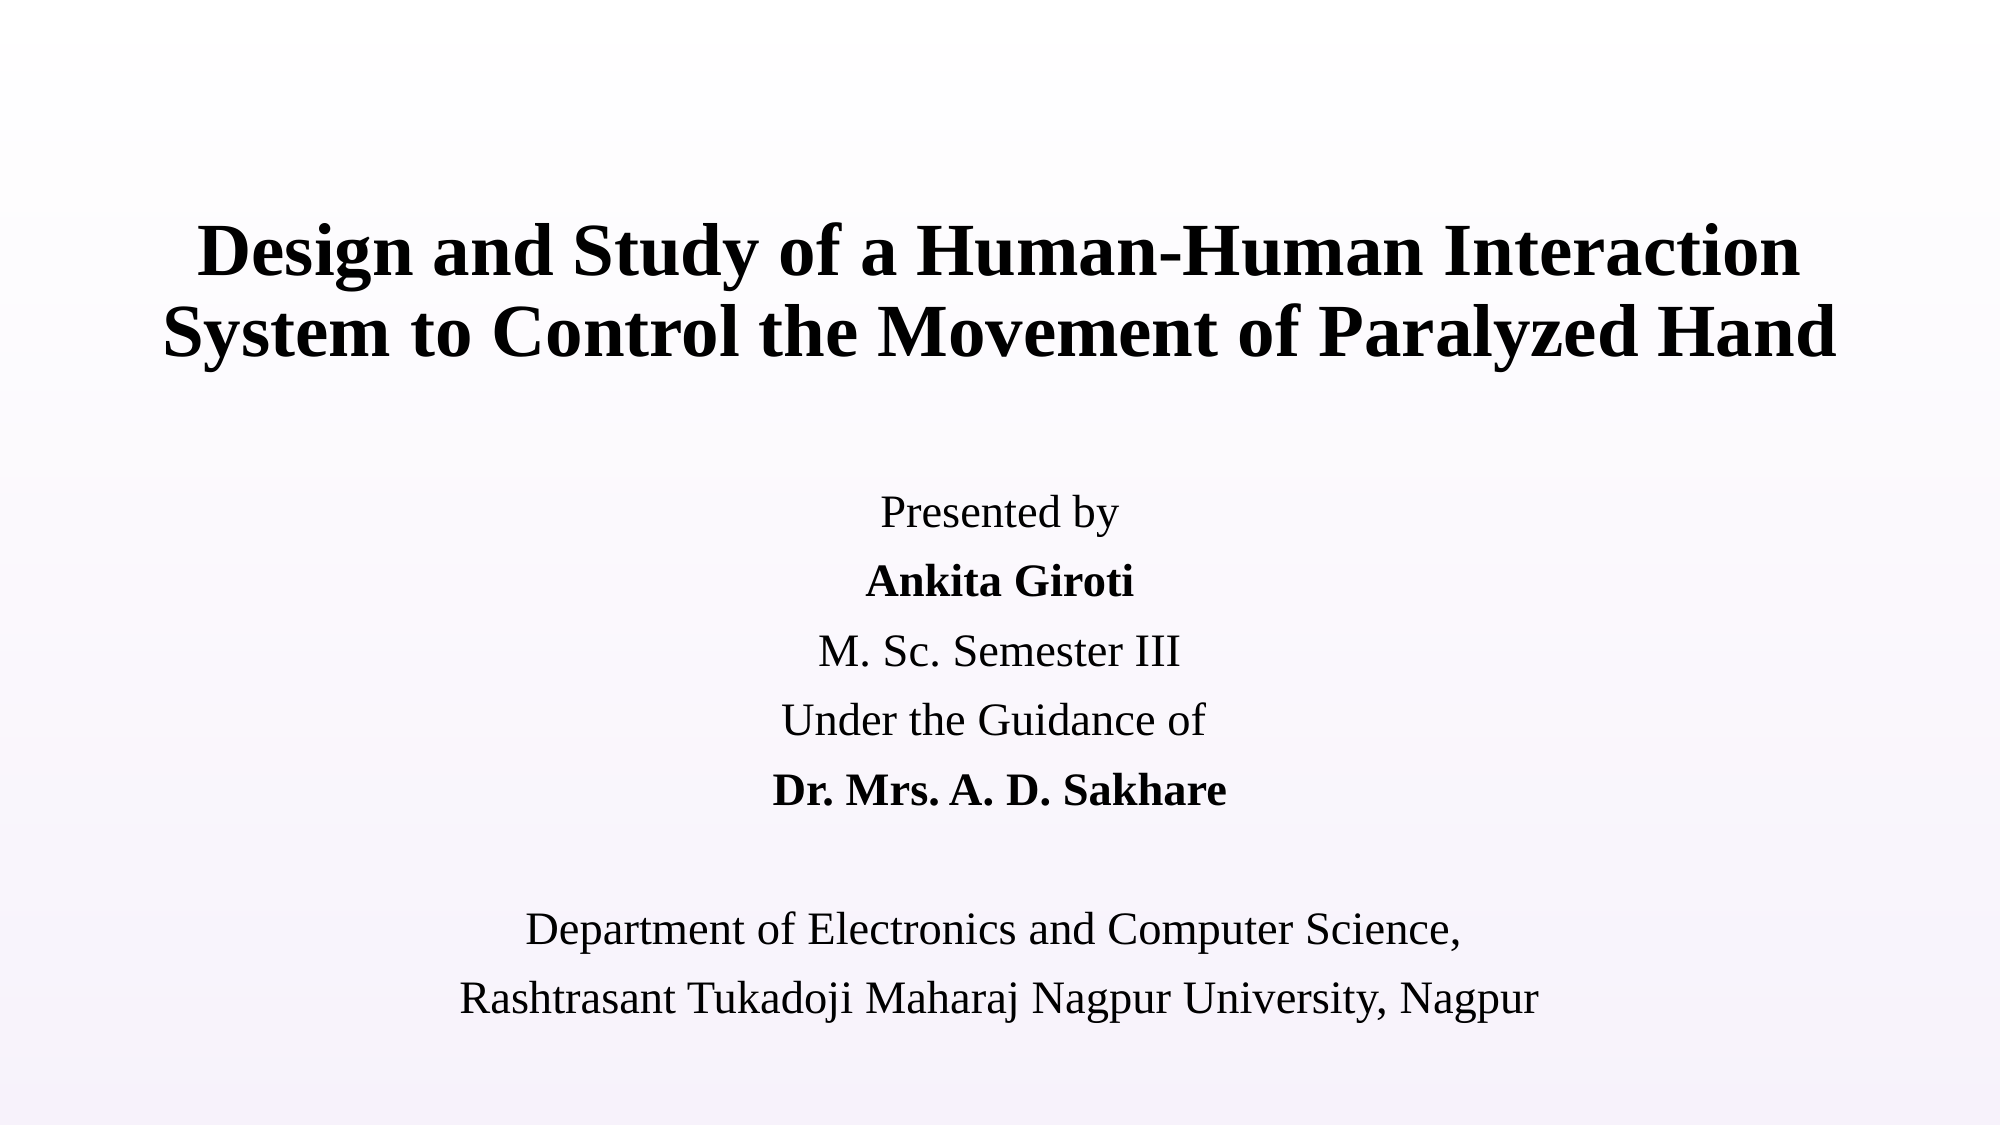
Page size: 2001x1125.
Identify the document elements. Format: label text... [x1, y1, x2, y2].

title Design and Study of a Human-Human Interaction System to Control the Movement of Paralyzed Hand [141, 169, 1859, 381]
subtitle Presented by Ankita Giroti M. Sc. Semester III Under the Guidance of Dr. Mrs. A. D. Sakhare Department of Electronics and Computer Science, Rashtrasant Tukadoji Maharaj Nagpur University, Nagpur [249, 479, 1750, 1033]
